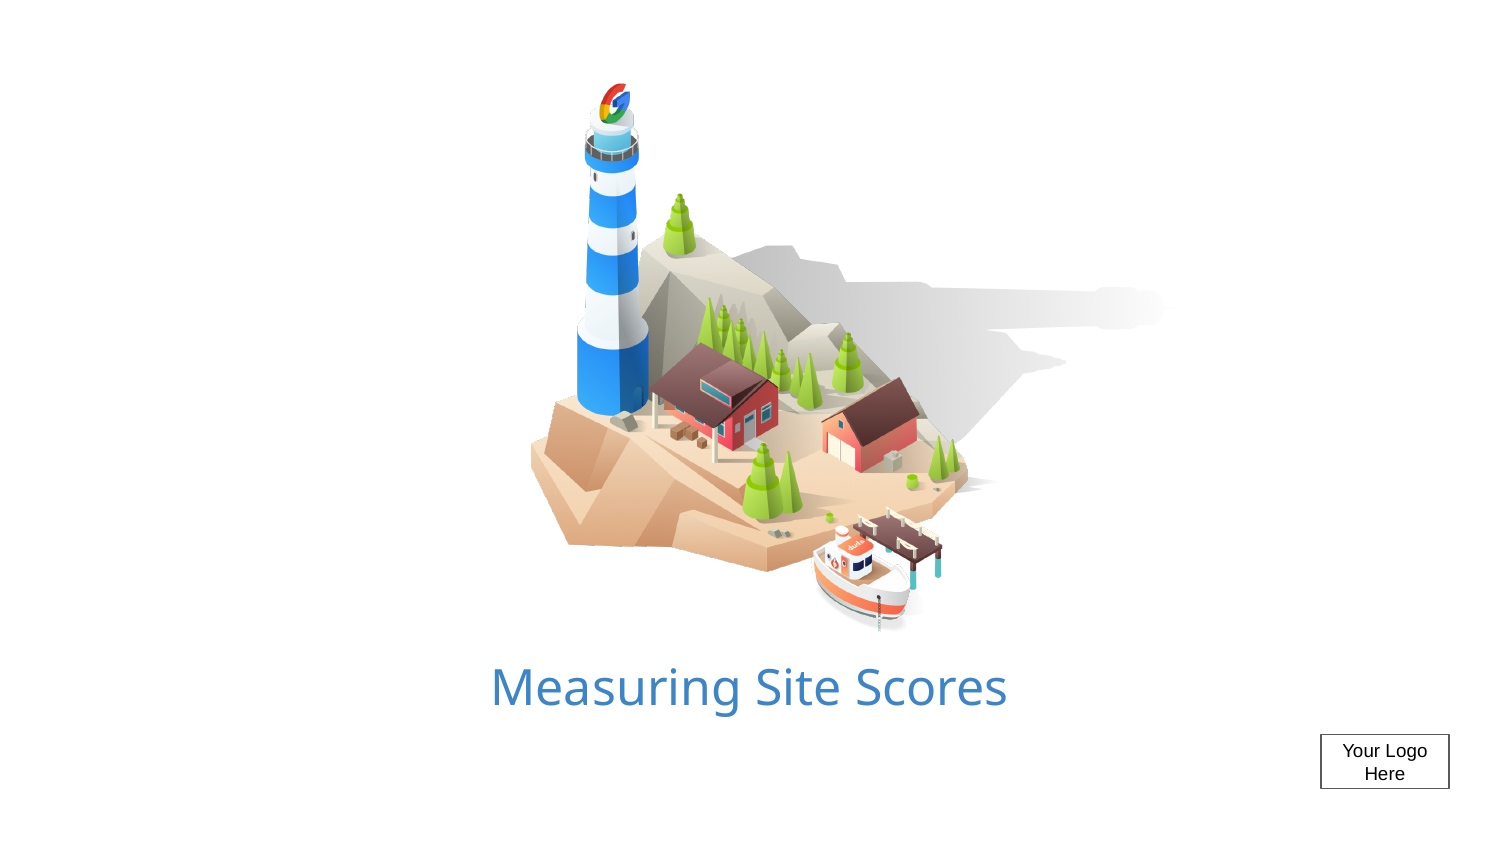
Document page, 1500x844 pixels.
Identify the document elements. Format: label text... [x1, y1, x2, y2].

text_box Your Logo Here [1321, 734, 1449, 789]
title Measuring Site Scores [304, 631, 1196, 723]
picture [530, 83, 1189, 632]
